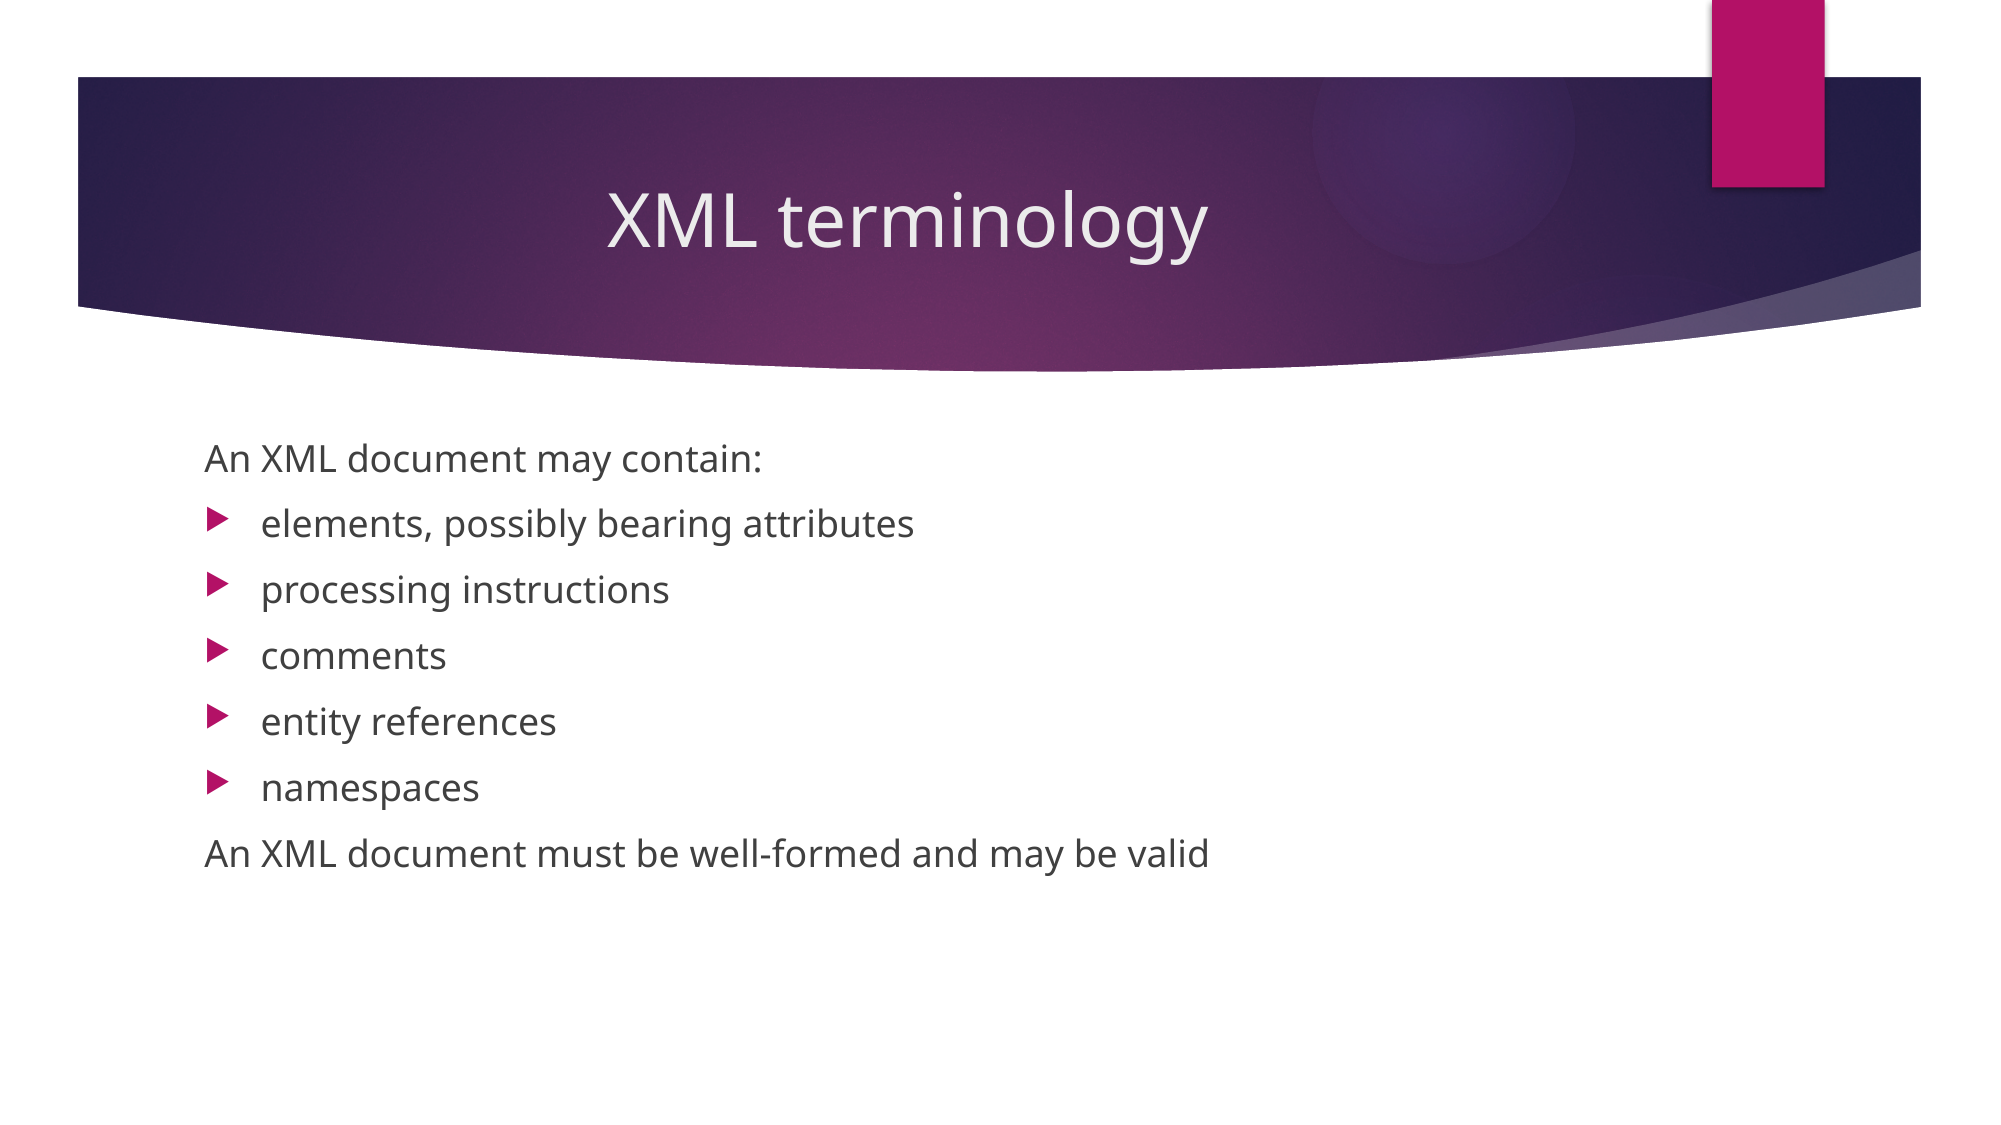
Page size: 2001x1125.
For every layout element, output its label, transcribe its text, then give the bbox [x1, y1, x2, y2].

list An XML document may contain: elements, possibly bearing attributes processing instructions comments entity references namespaces An XML document must be well-formed and may be valid [189, 427, 1638, 988]
title XML terminology [189, 159, 1627, 276]
